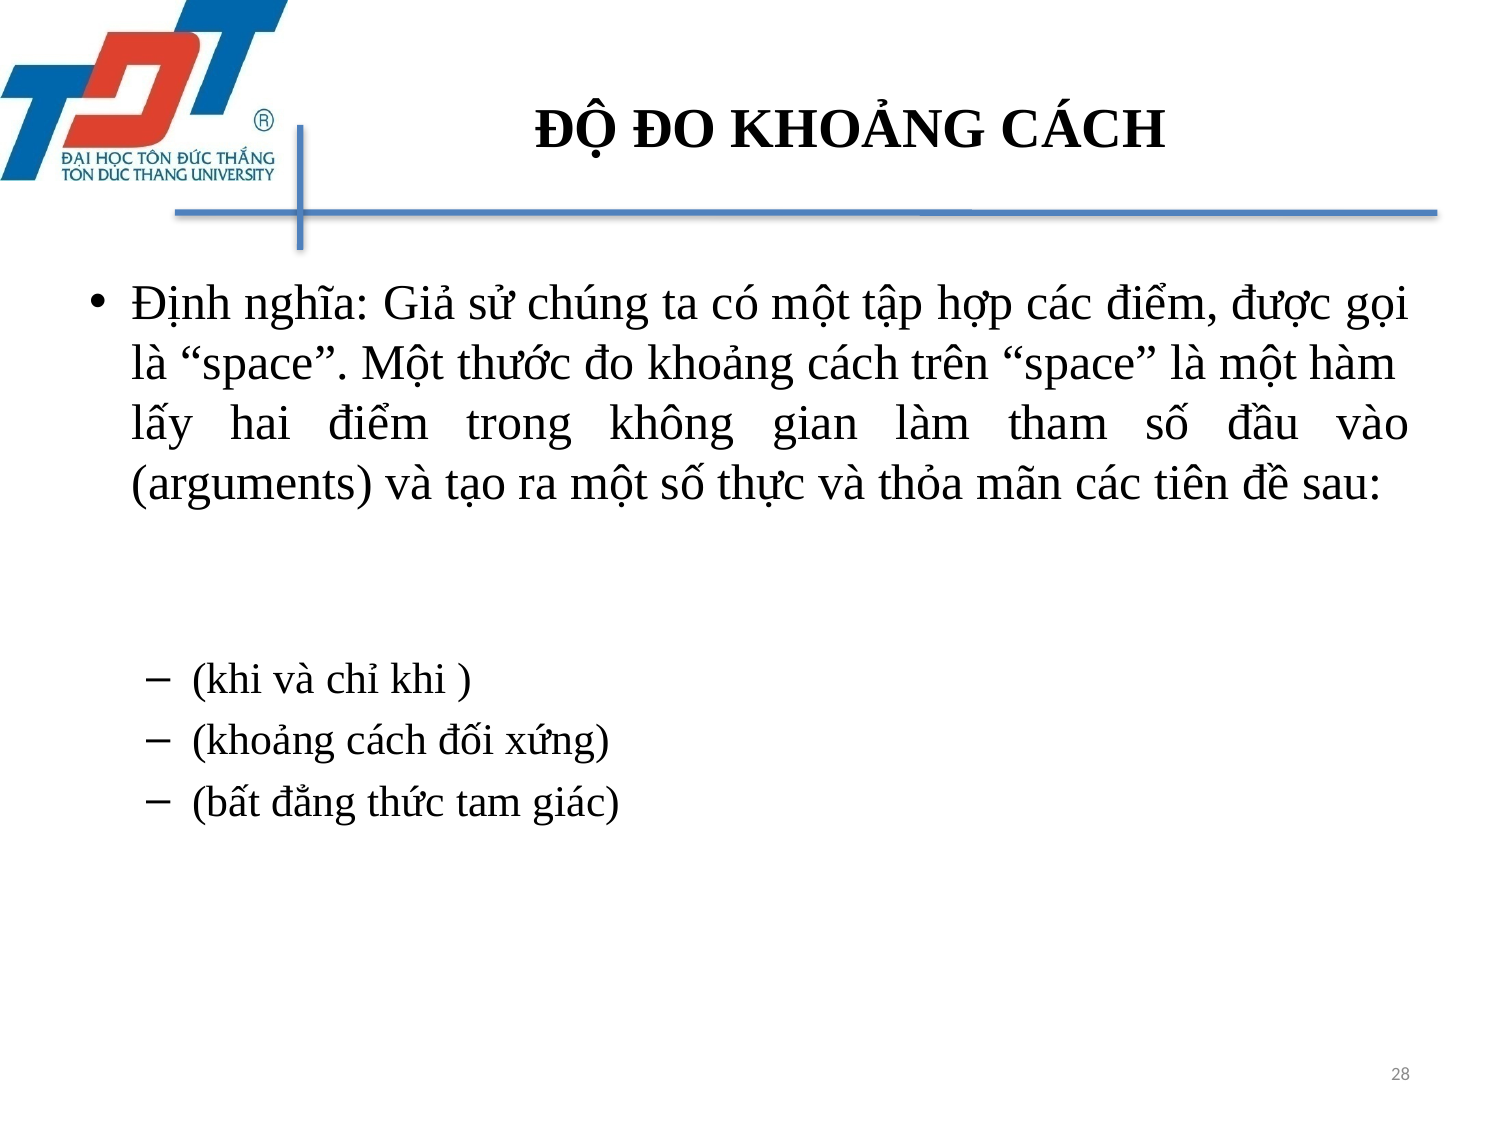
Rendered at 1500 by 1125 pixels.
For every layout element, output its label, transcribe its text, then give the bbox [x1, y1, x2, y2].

slide_number 28 [1074, 1042, 1425, 1103]
title ĐỘ ĐO KHOẢNG CÁCH [174, 31, 1500, 219]
picture [0, 0, 288, 181]
